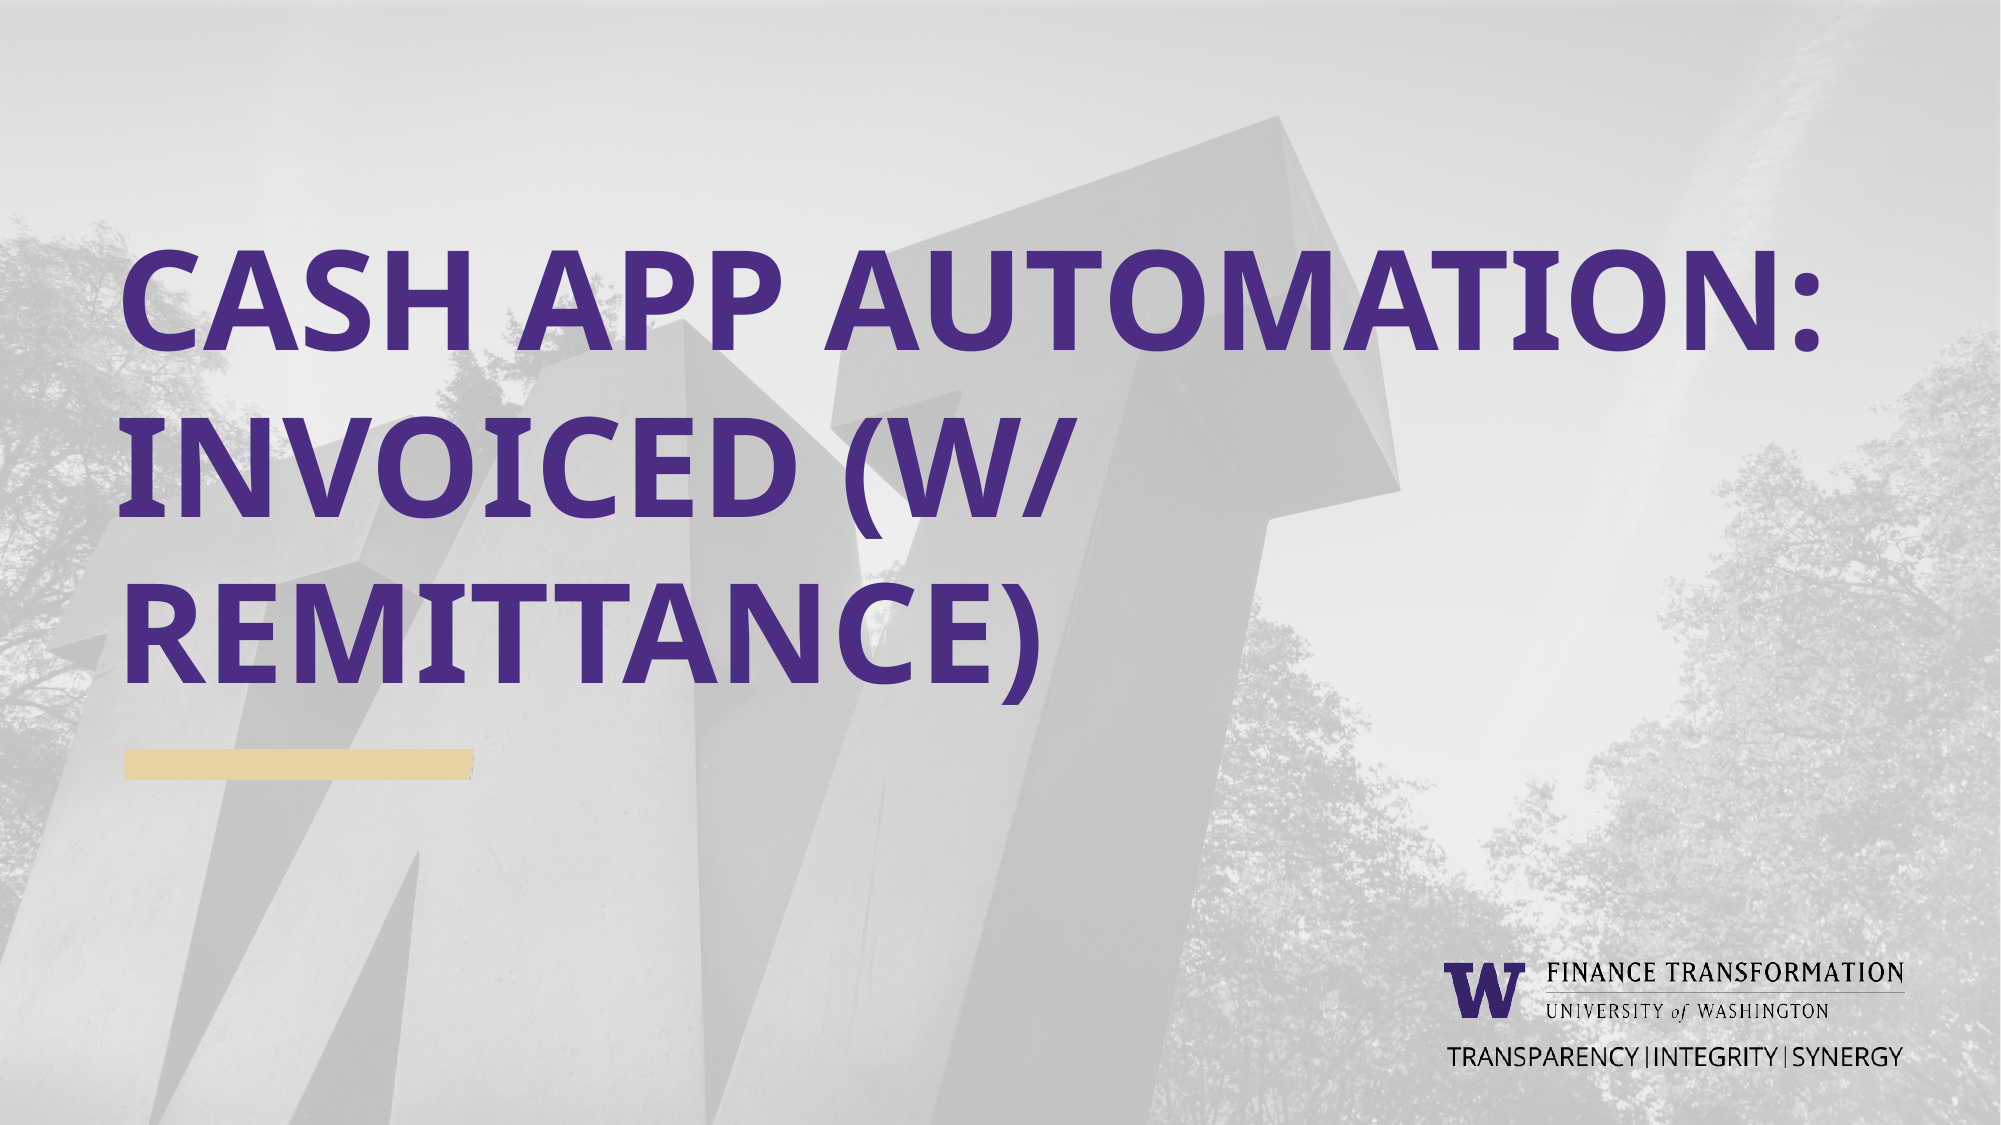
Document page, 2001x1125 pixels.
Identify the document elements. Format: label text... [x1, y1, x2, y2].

title Cash App Automation: Invoiced (w/ remittance) [100, 141, 1908, 719]
picture [1444, 961, 1905, 1073]
